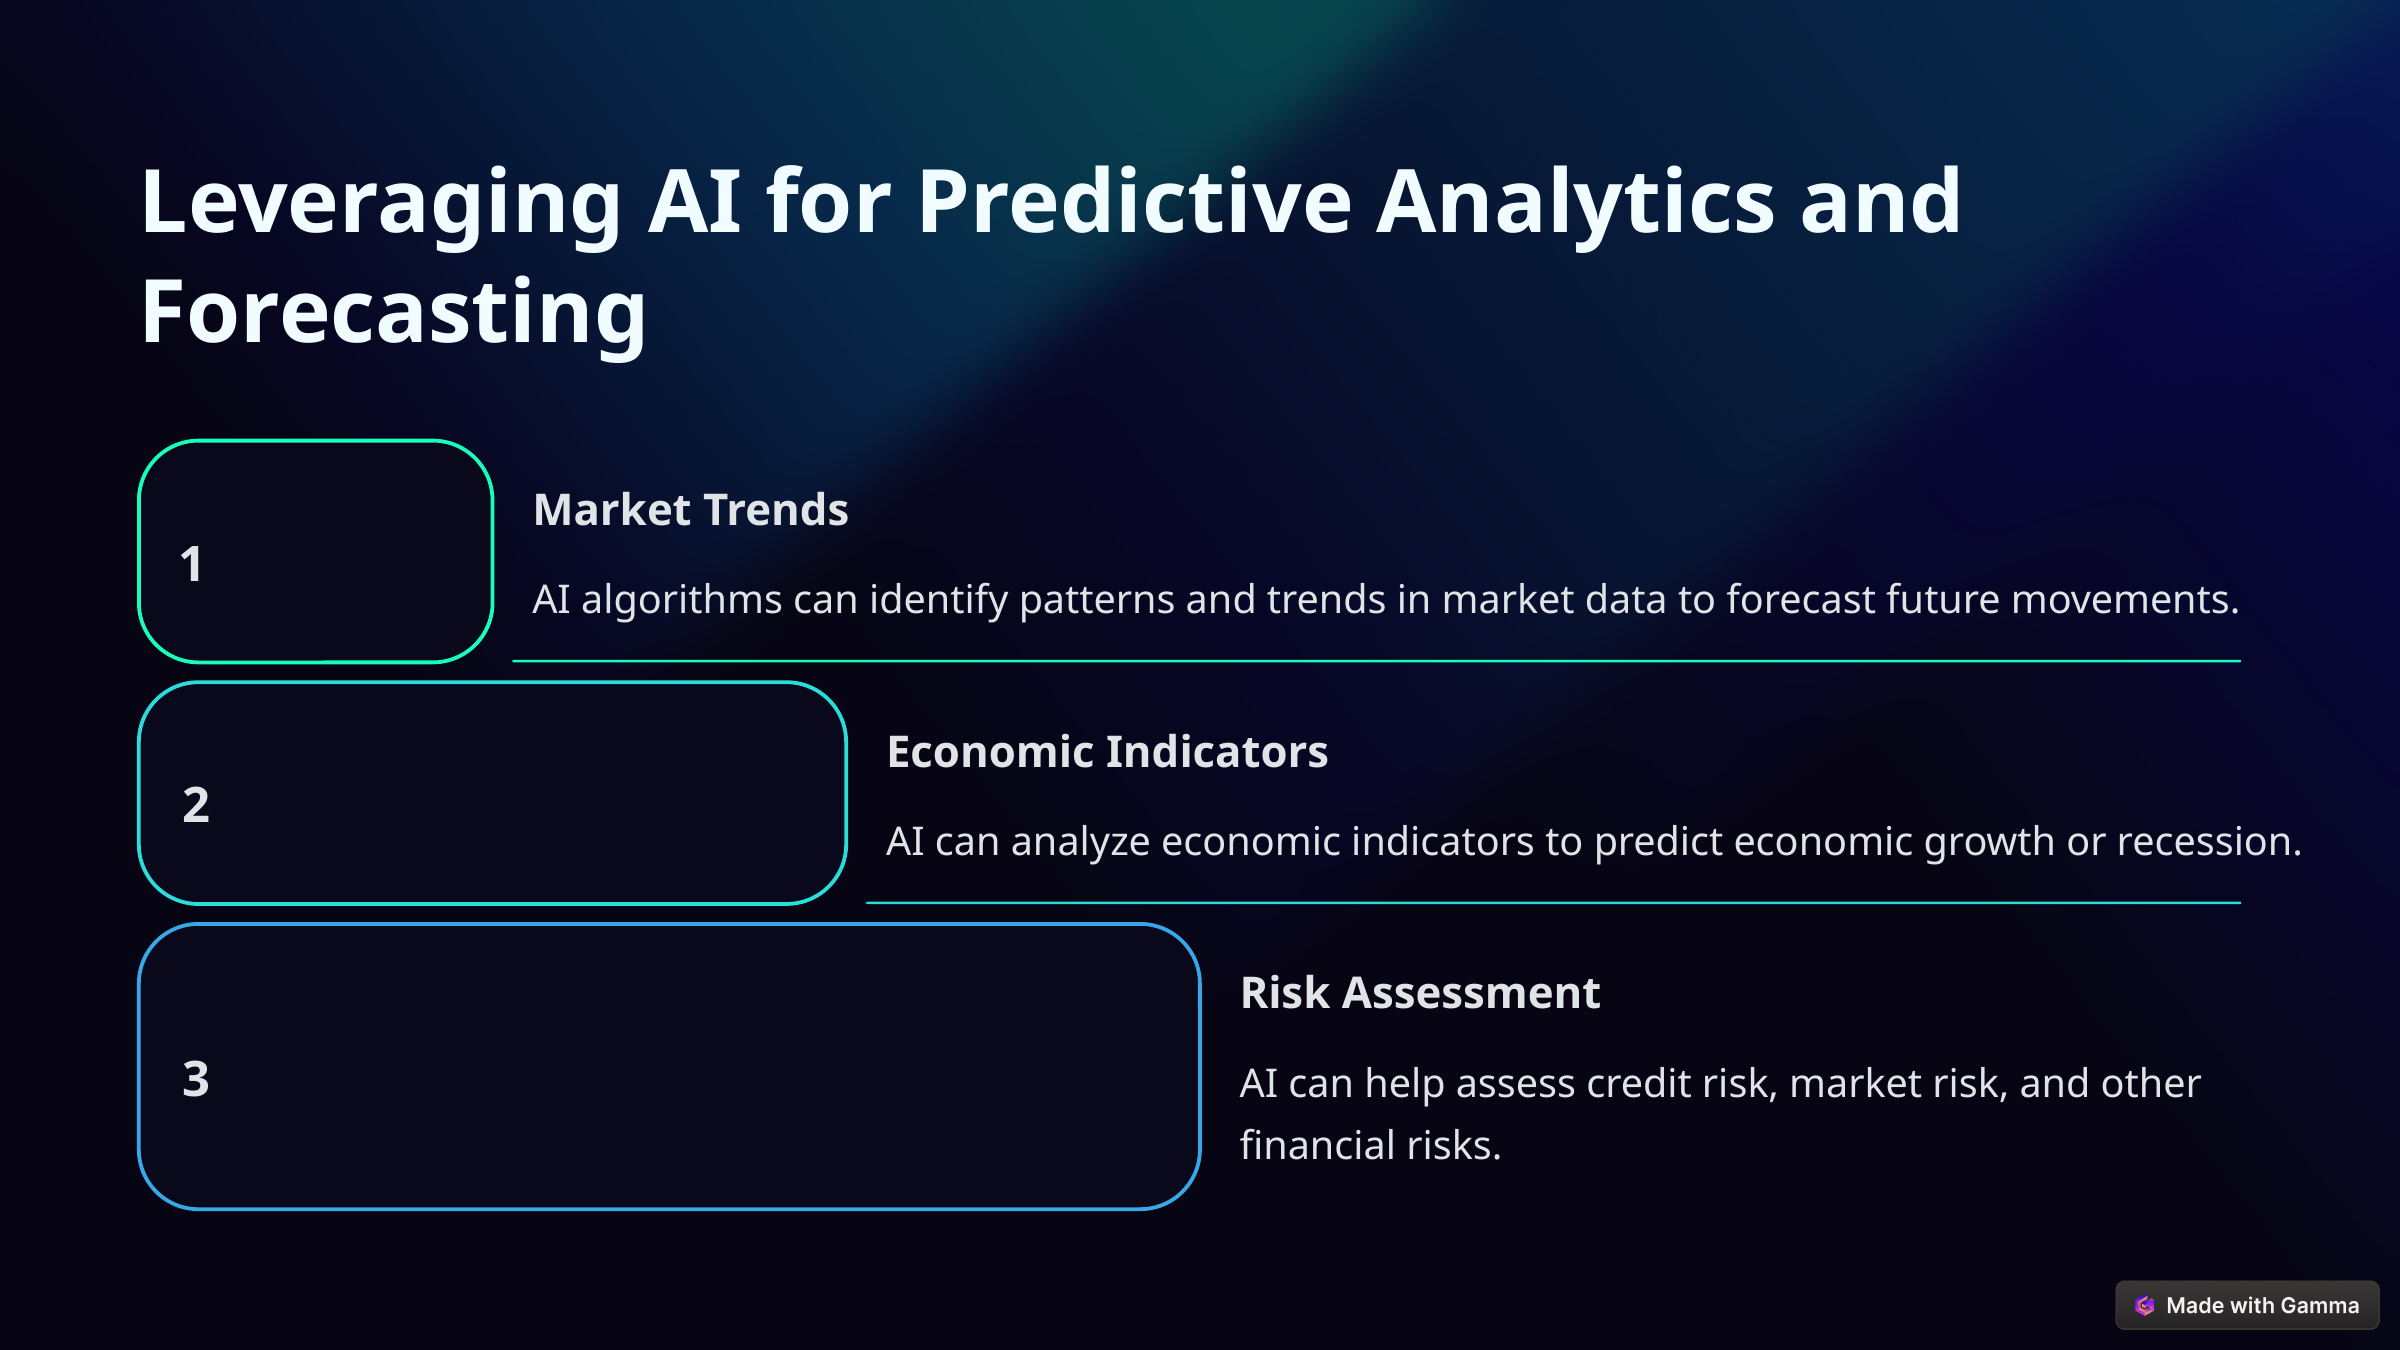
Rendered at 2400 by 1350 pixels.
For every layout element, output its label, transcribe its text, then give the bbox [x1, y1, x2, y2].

picture [2106, 1271, 2389, 1339]
text_box AI can help assess credit risk, market risk, and other financial risks. [1239, 1042, 2222, 1170]
text_box 3 [182, 1026, 212, 1107]
text_box Market Trends [532, 480, 974, 536]
text_box [866, 901, 2242, 905]
text_box AI can analyze economic indicators to predict economic growth or recession. [885, 800, 2197, 865]
text_box AI algorithms can identify patterns and trends in market data to forecast future movements. [532, 559, 2098, 623]
text_box [512, 659, 2242, 663]
text_box 2 [182, 753, 210, 833]
text_box 1 [182, 511, 204, 592]
text_box Economic Indicators [885, 721, 1327, 777]
text_box [138, 440, 493, 663]
text_box Leveraging AI for Predictive Analytics and Forecasting [138, 140, 2261, 362]
text_box [138, 923, 1200, 1210]
text_box Risk Assessment [1239, 963, 1681, 1019]
text_box [138, 682, 847, 905]
